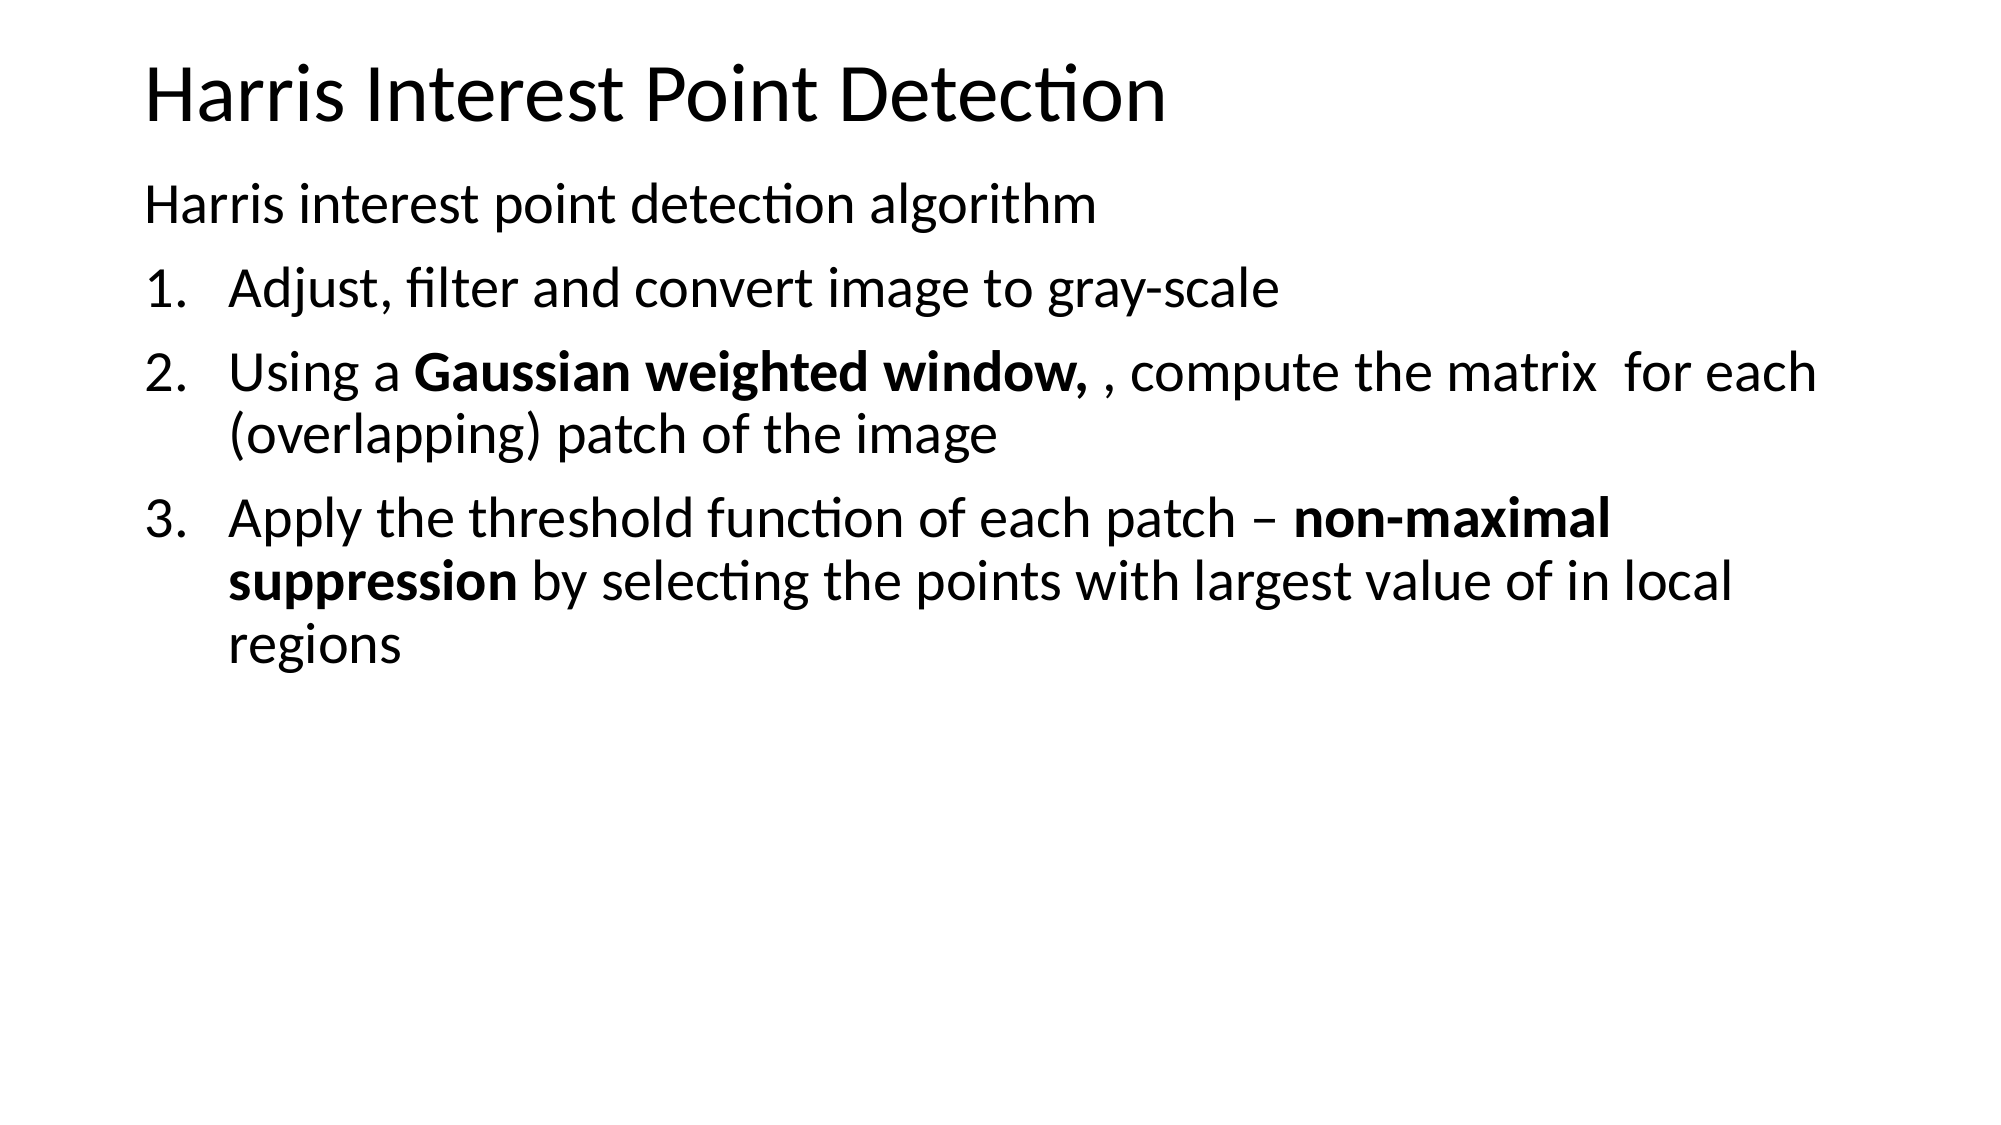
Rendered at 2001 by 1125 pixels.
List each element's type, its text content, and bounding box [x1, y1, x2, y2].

title Harris Interest Point Detection [129, 22, 1855, 166]
